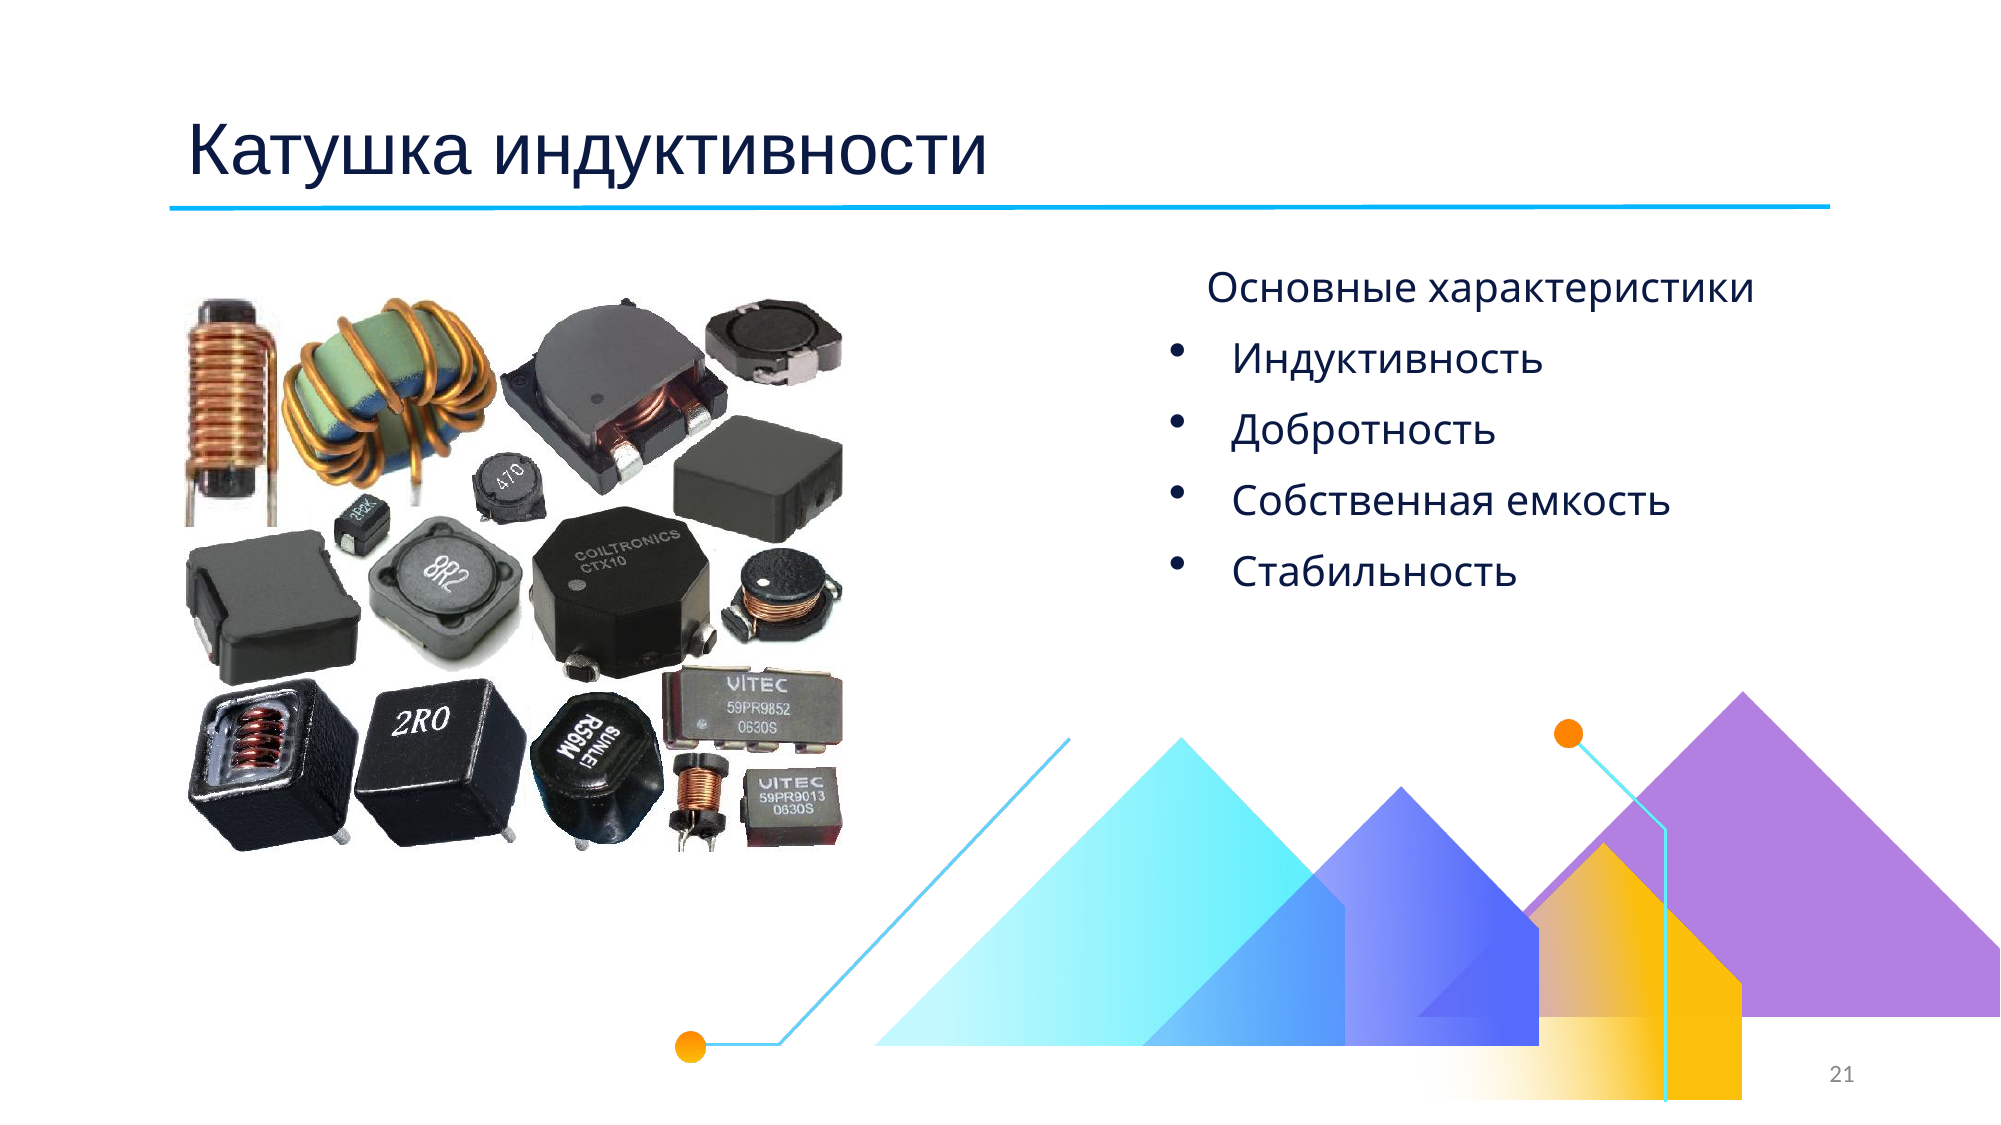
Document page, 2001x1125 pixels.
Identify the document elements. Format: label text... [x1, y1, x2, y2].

text_box Катушка индуктивности [180, 95, 1824, 207]
slide_number 21 [1819, 1051, 1863, 1094]
text_box Основные характеристики Индуктивность Добротность Собственная емкость Стабильность [1161, 253, 1925, 602]
picture [183, 297, 2000, 1103]
